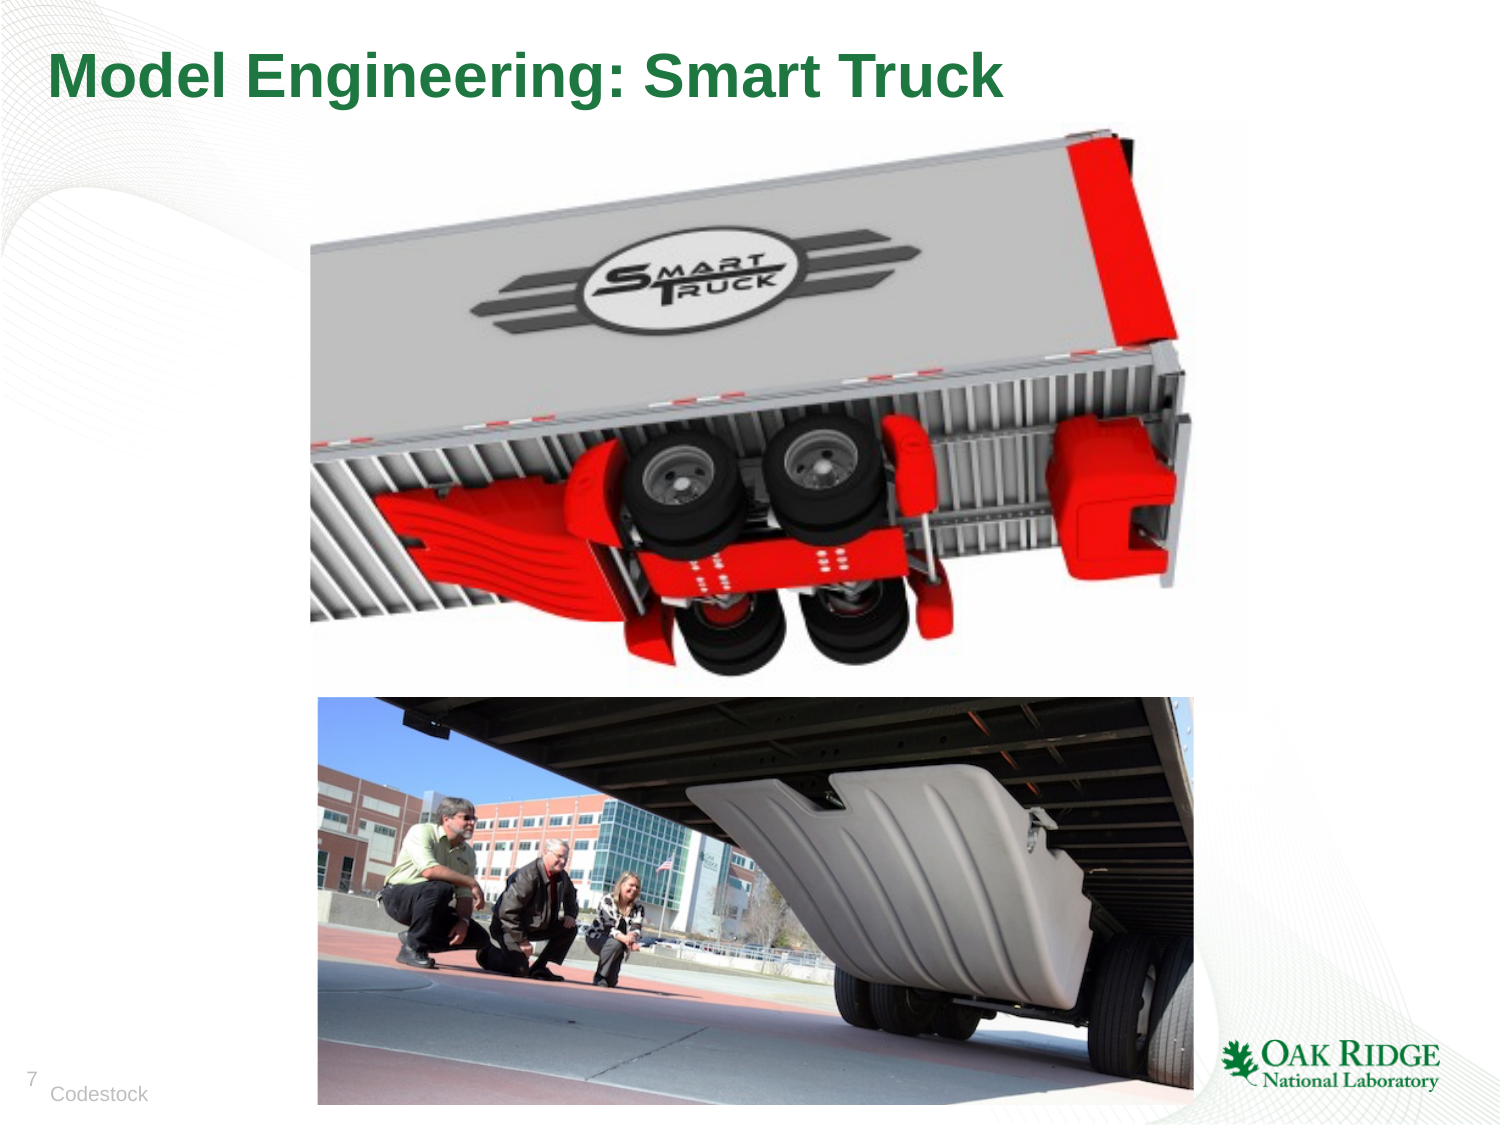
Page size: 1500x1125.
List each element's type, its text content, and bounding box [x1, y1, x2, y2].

picture [310, 122, 1500, 1125]
title Model Engineering: Smart Truck [32, 38, 1450, 119]
